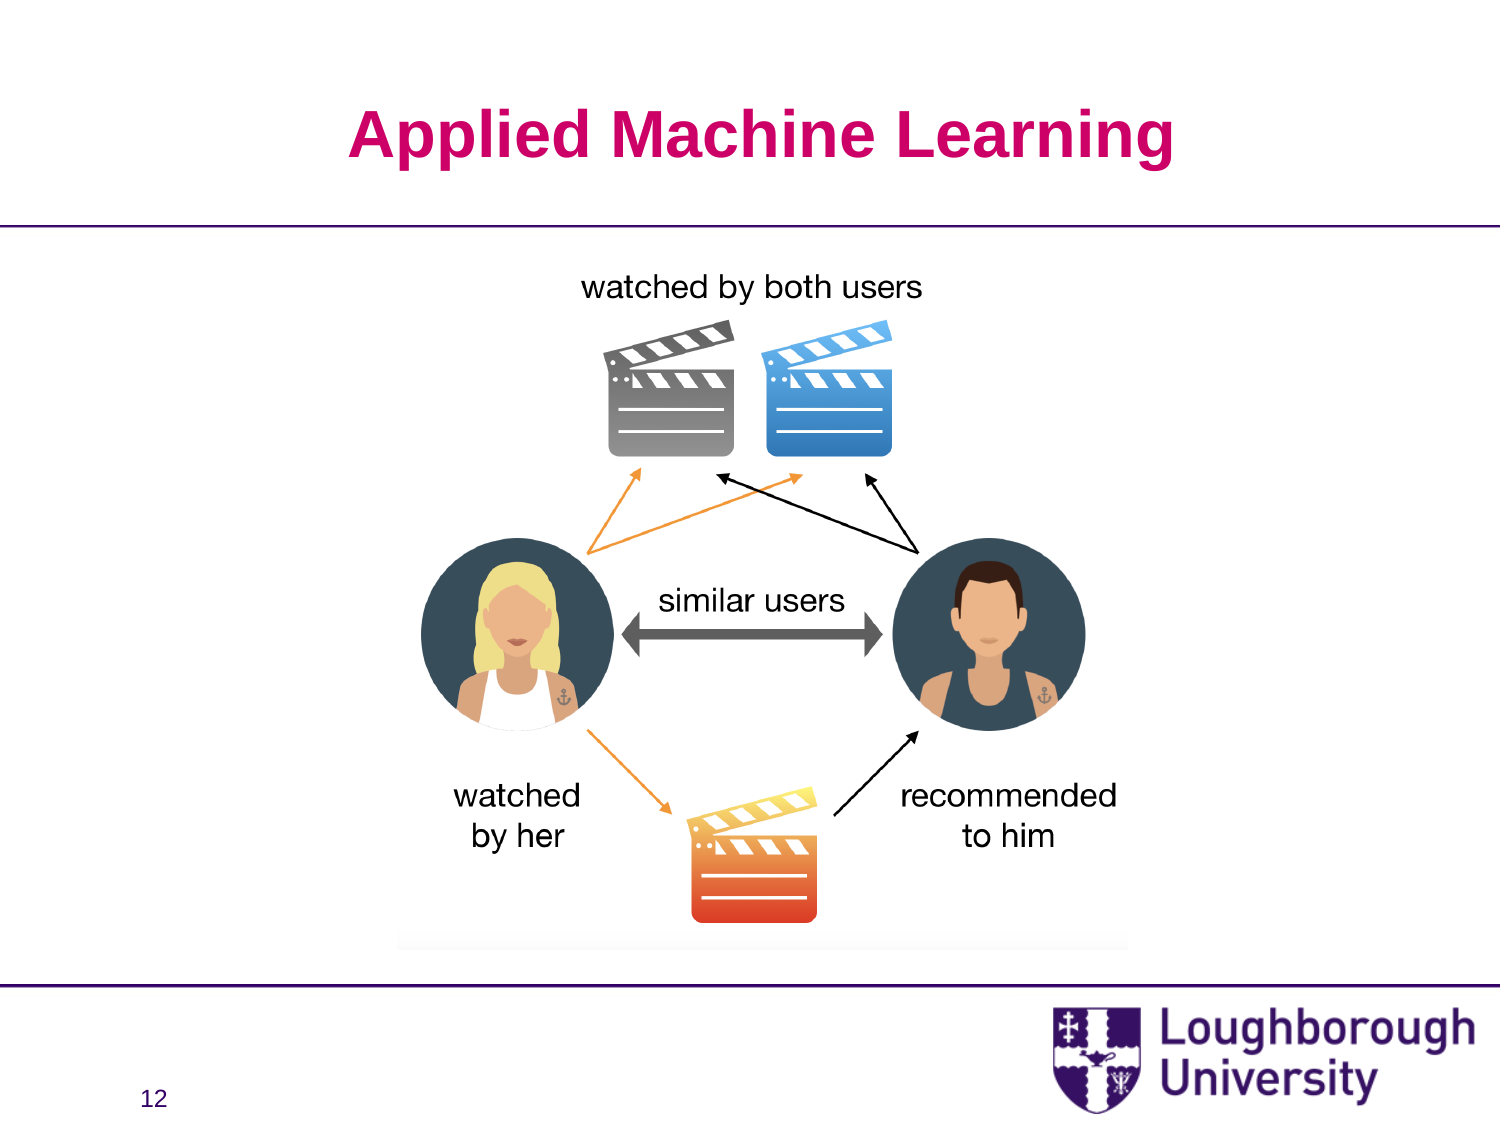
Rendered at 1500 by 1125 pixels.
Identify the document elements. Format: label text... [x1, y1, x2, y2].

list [397, 249, 1128, 951]
title Applied Machine Learning [125, 50, 1400, 213]
picture [0, 225, 1500, 249]
slide_number 12 [124, 1074, 226, 1107]
picture [0, 984, 1500, 1125]
